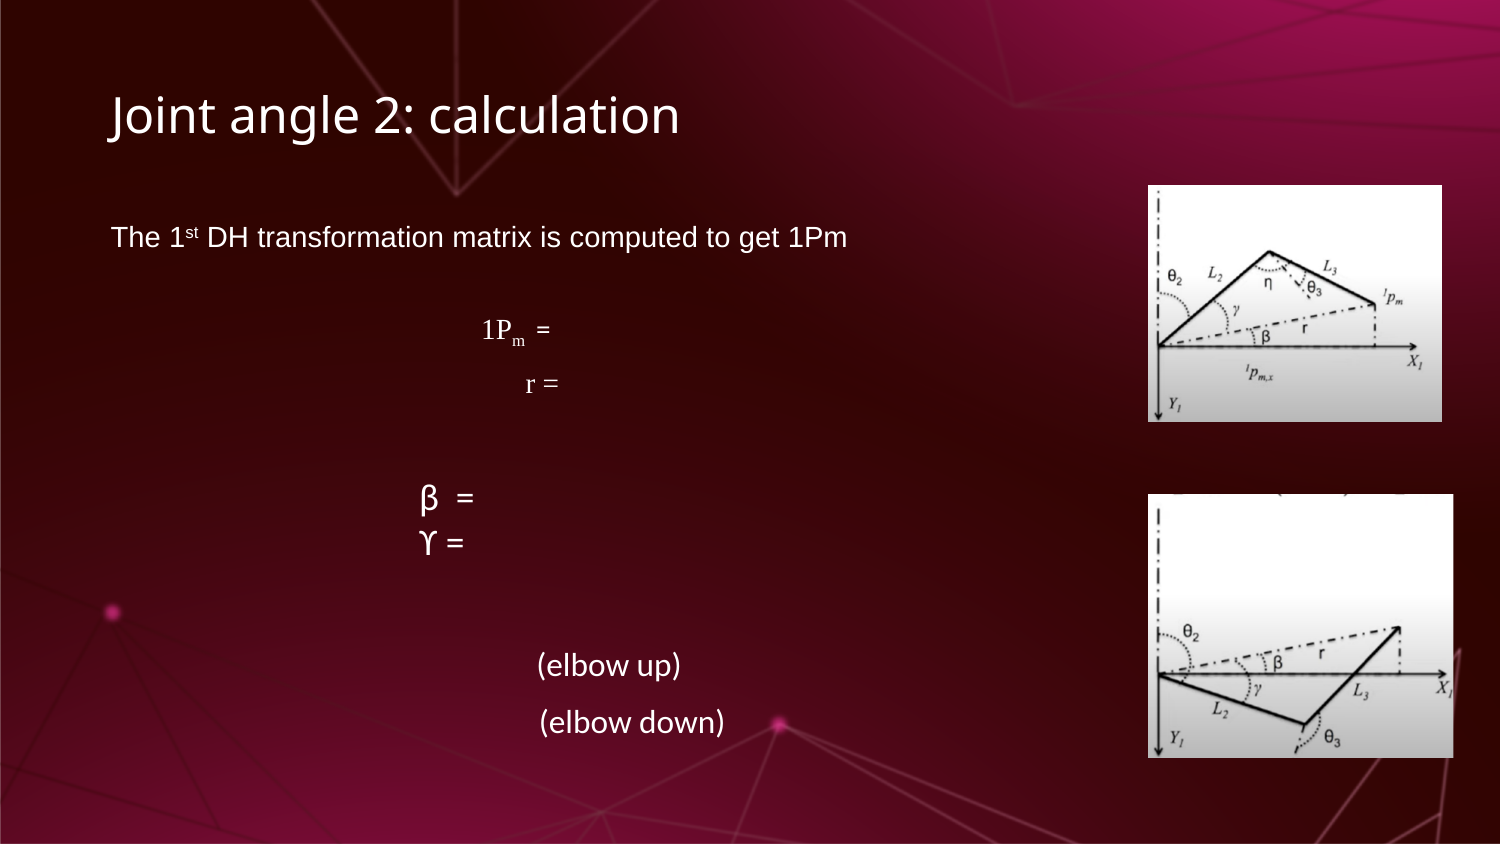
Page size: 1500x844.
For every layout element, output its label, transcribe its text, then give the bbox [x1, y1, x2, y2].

picture [0, 0, 1500, 844]
title Joint angle 2: calculation [96, 68, 963, 202]
